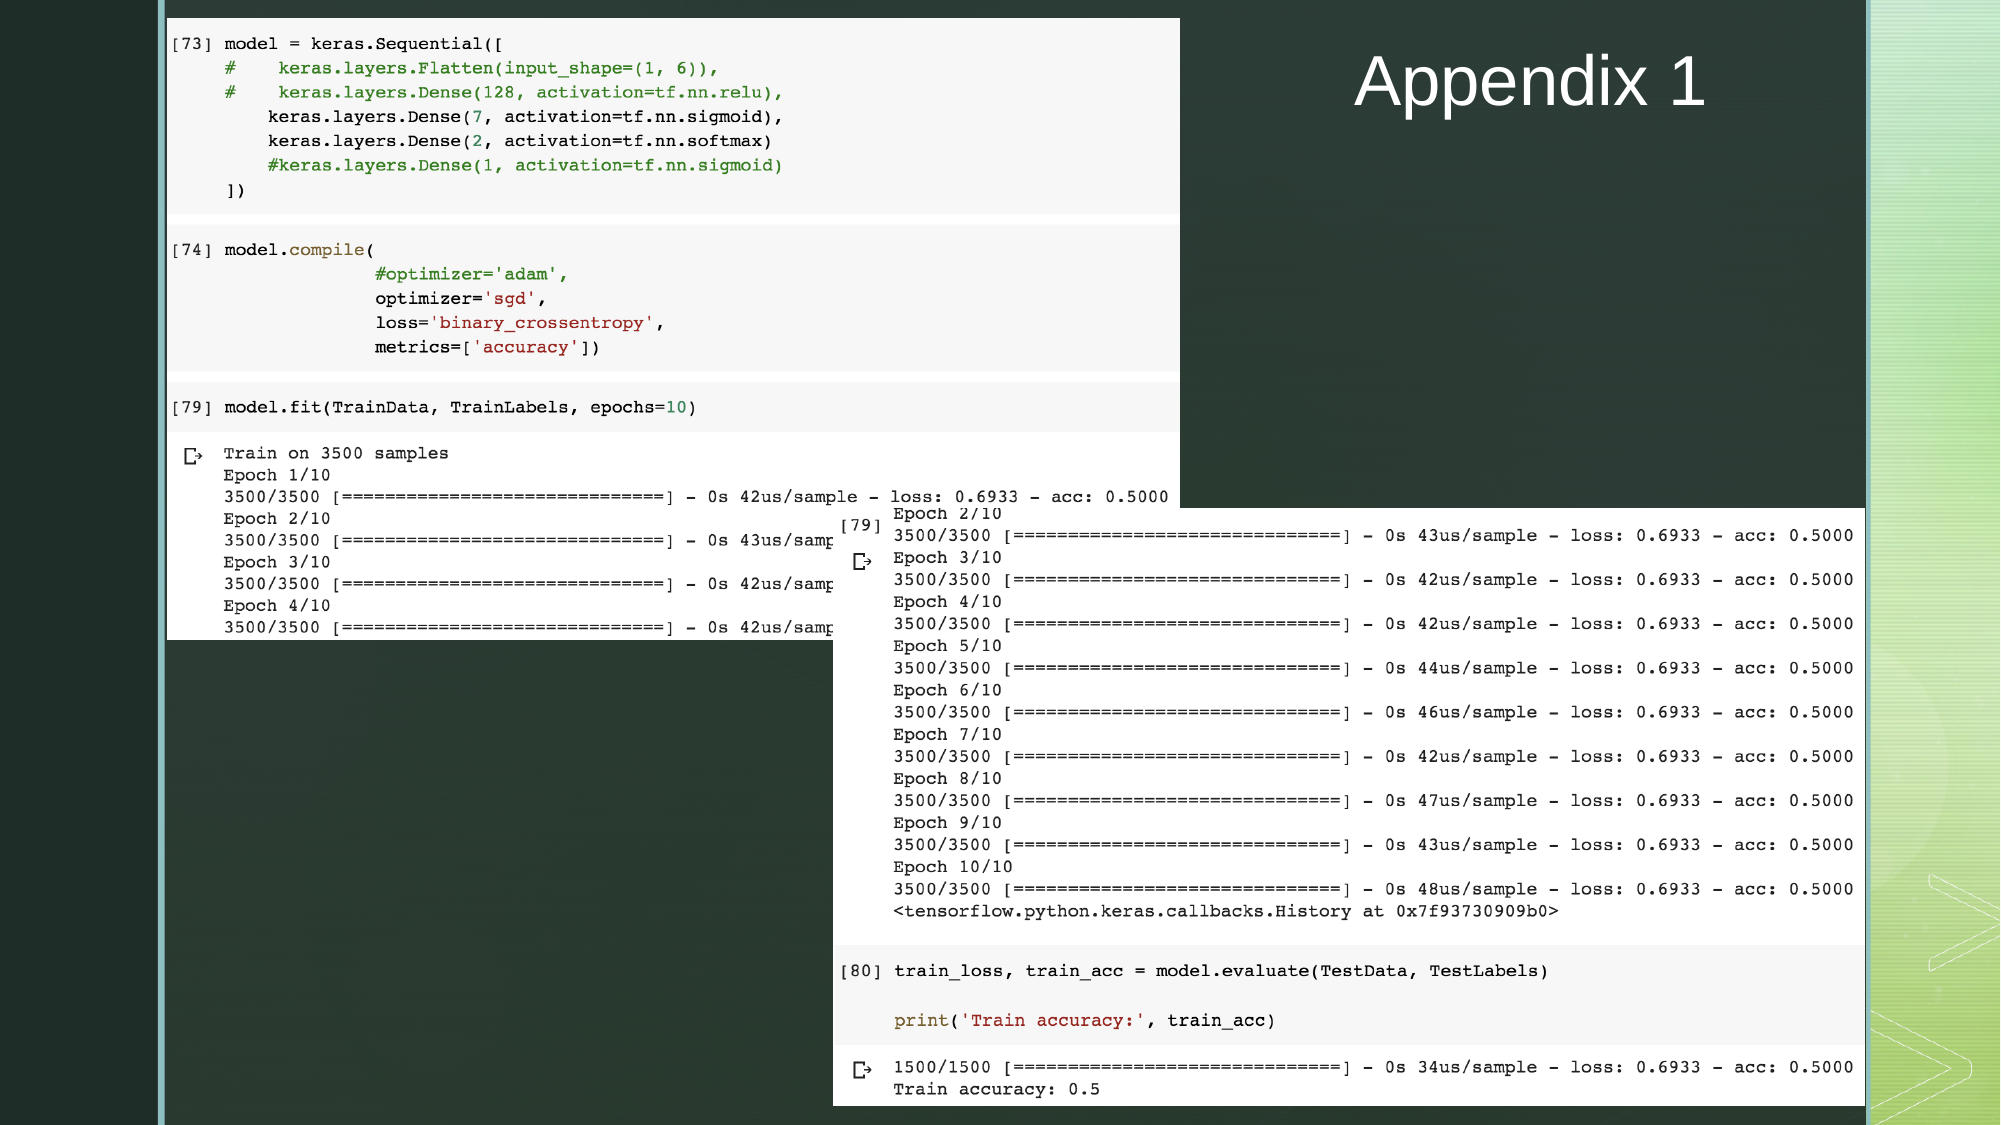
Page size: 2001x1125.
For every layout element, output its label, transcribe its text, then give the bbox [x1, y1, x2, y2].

picture [832, 507, 1866, 1107]
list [166, 17, 1180, 640]
picture [1871, 0, 2001, 1125]
title Appendix 1 [1180, 37, 1723, 138]
